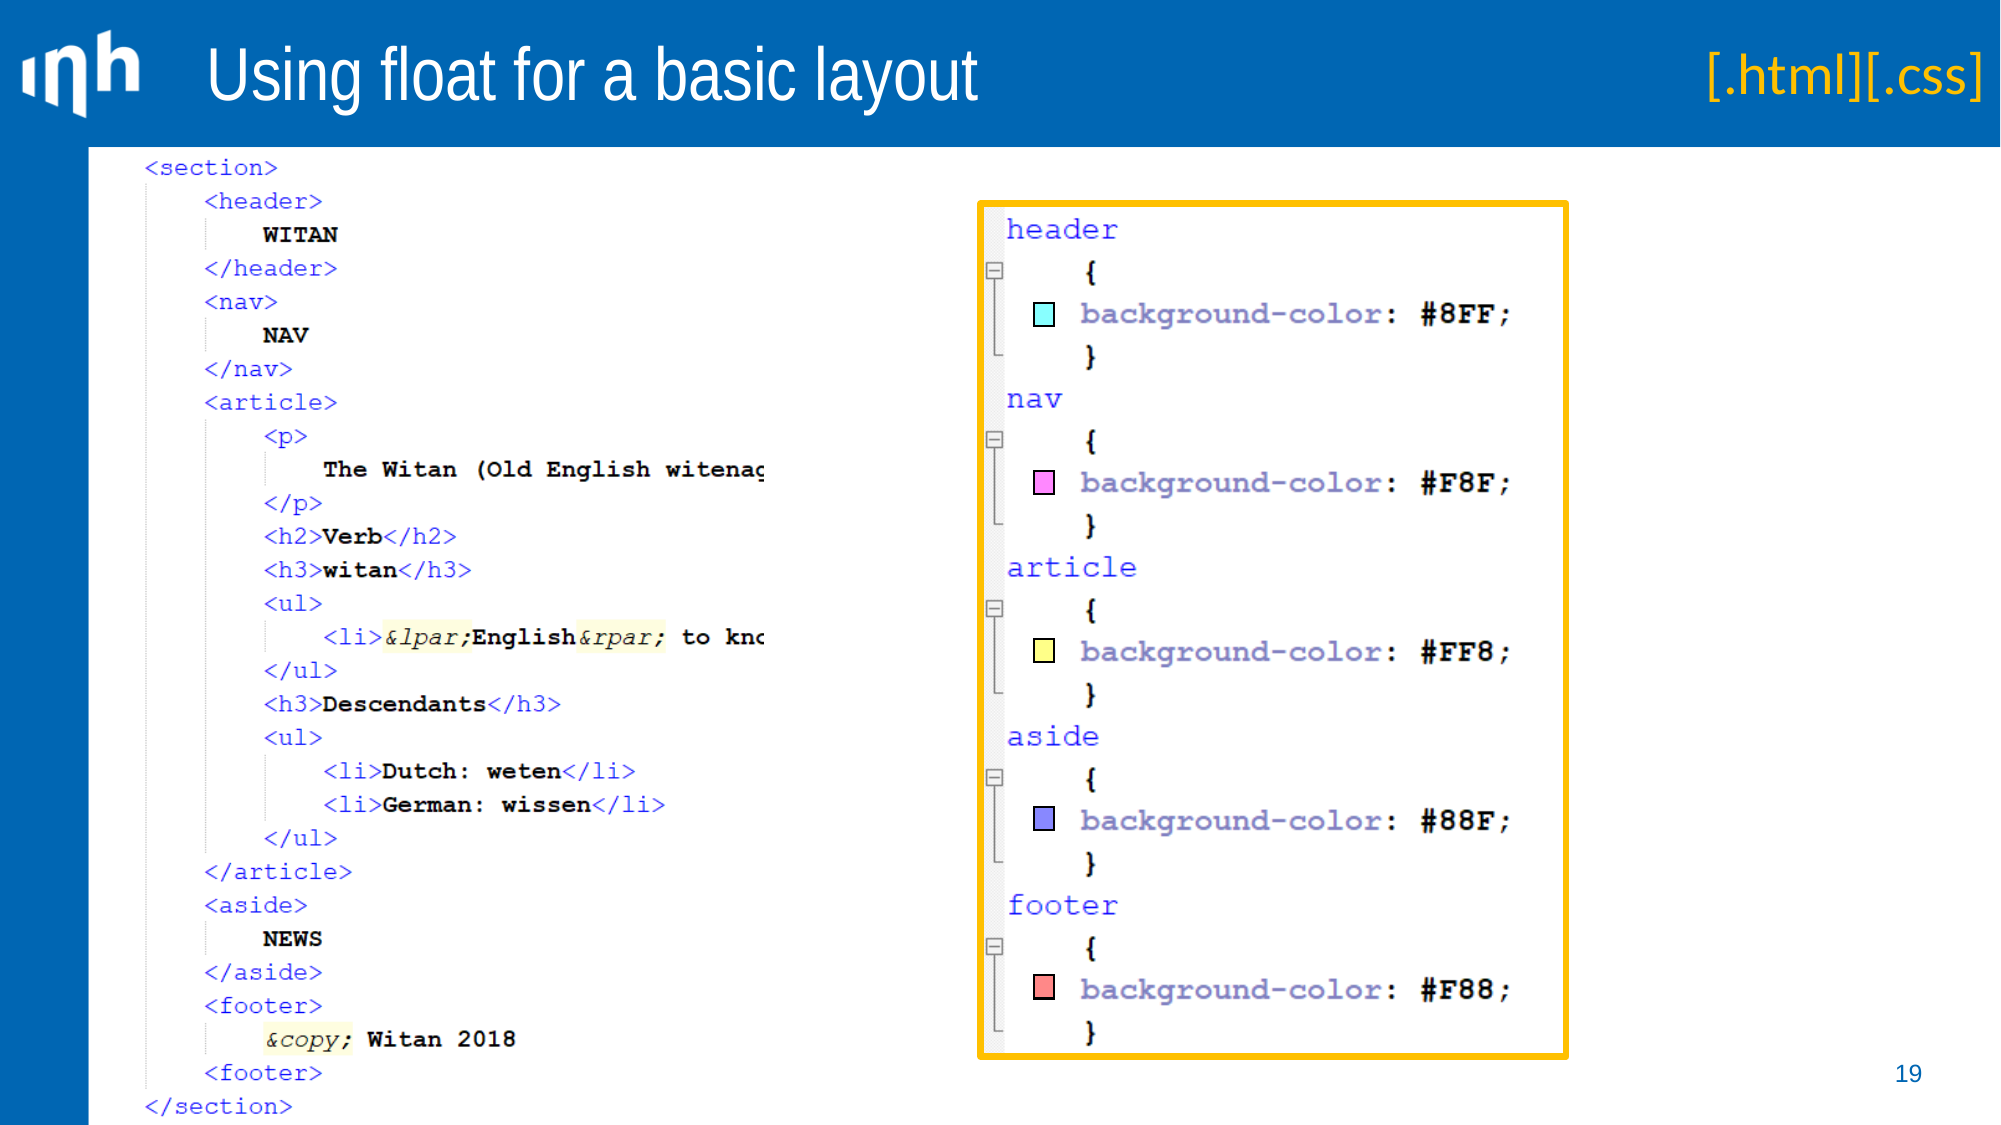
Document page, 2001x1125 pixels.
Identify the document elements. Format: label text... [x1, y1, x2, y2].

text_box [.html][.css] [1494, 28, 2000, 114]
picture [0, 0, 2001, 1125]
text_box Using float for a basic layout [191, 18, 1691, 125]
text_box 19 [1782, 1042, 1938, 1103]
